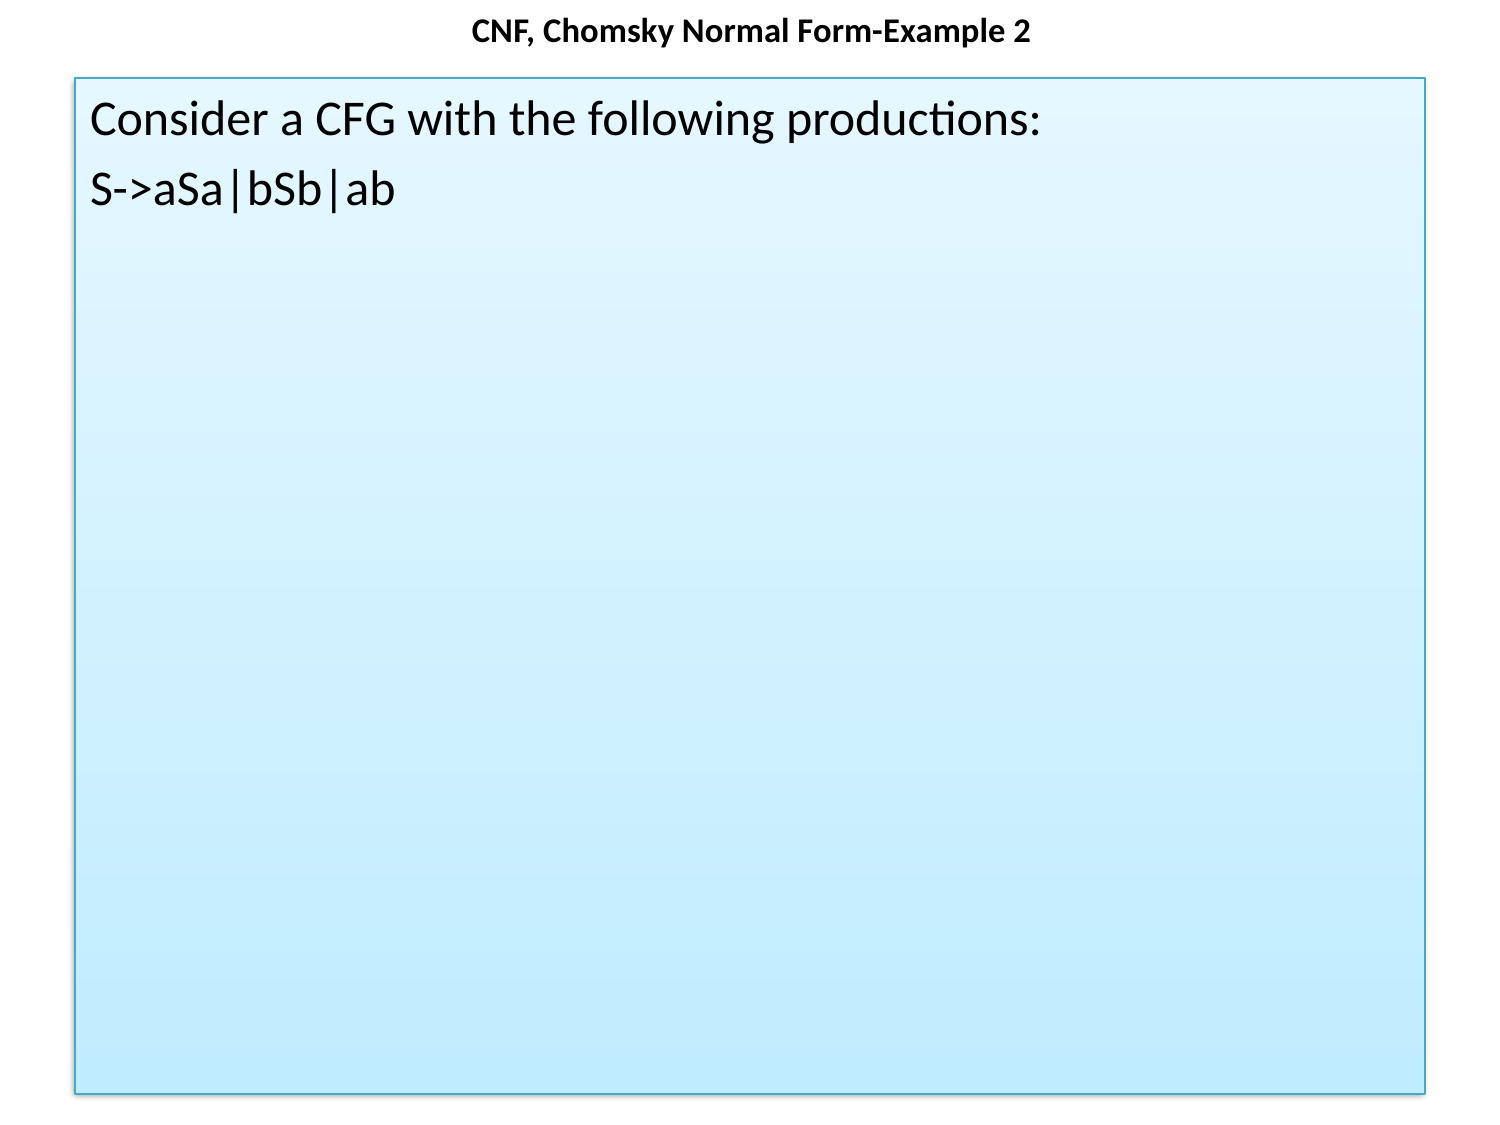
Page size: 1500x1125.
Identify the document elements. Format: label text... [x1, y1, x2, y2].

footer Prof. Shweta Dhawan Chachra [512, 1042, 988, 1103]
list Consider a CFG with the following productions: S->aSa|bSb|ab [74, 77, 1426, 1095]
title CNF, Chomsky Normal Form-Example 2 [76, 0, 1427, 57]
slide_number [75, 1042, 425, 1103]
slide_number 11 [1074, 1042, 1425, 1103]
